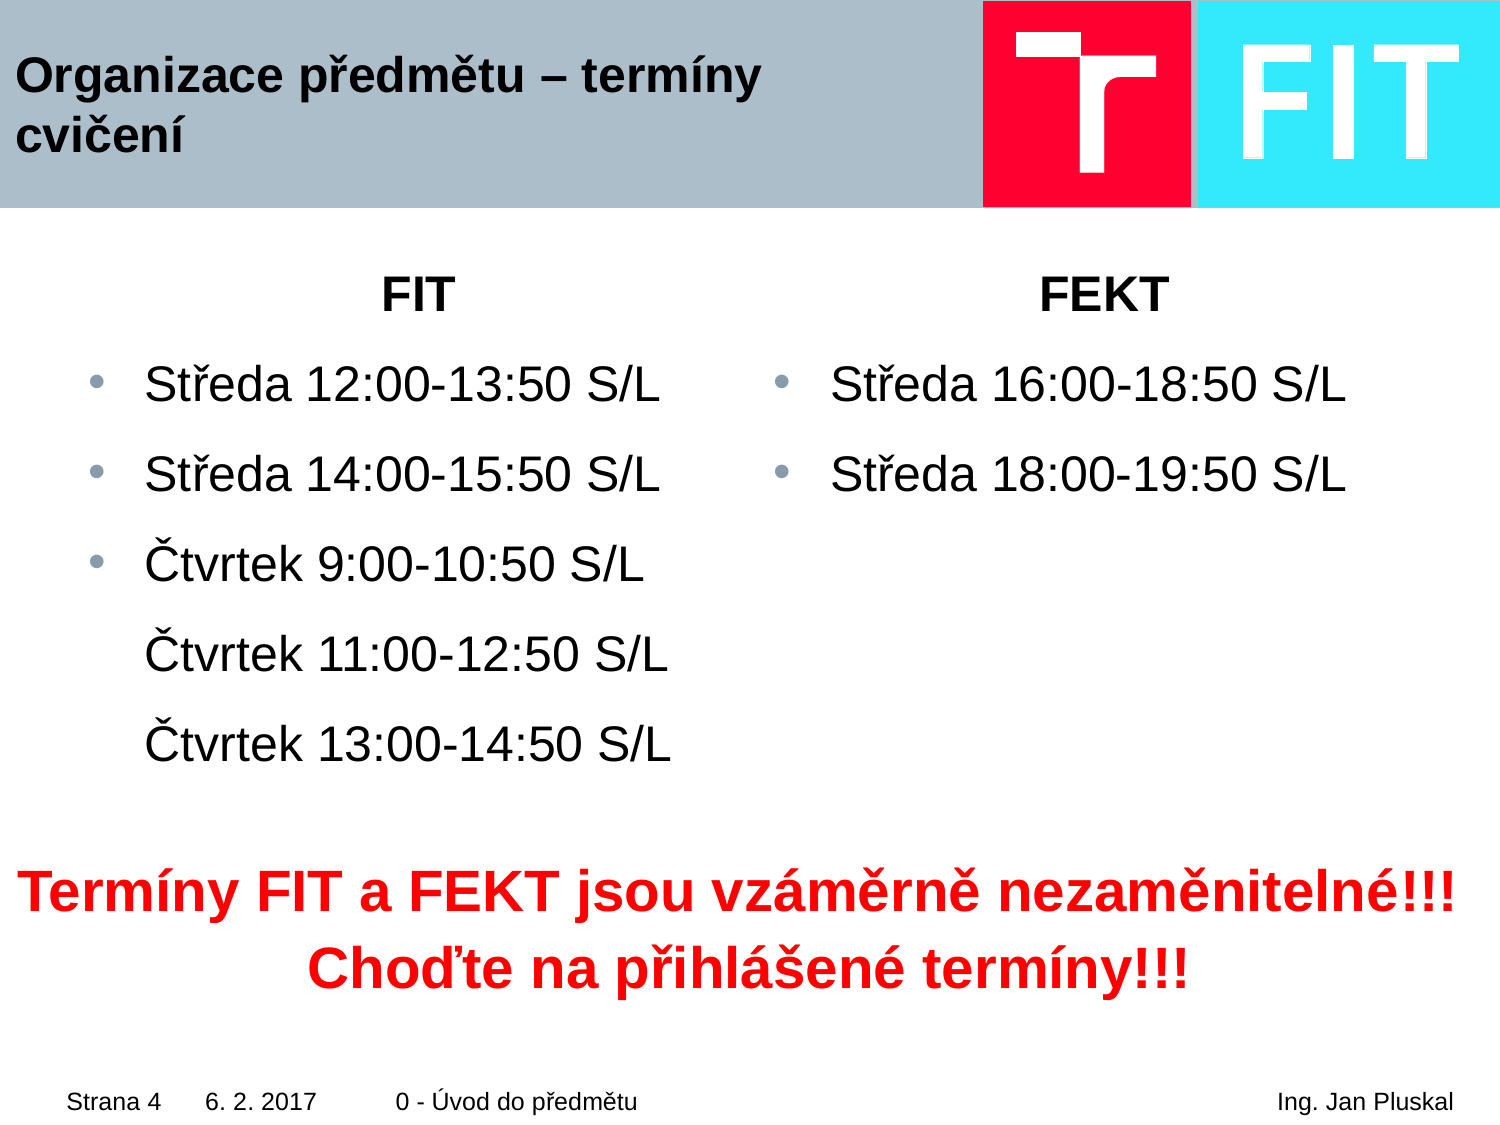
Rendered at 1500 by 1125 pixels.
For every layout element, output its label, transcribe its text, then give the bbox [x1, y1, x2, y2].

text_box Termíny FIT a FEKT jsou vzáměrně nezaměnitelné!!! Choďte na přihlášené termíny!!! [17, 845, 1483, 1000]
list FEKT Středa 16:00-18:50 S/L Středa 18:00-19:50 S/L [773, 231, 1436, 540]
title Organizace předmětu – termíny cvičení [0, 0, 984, 208]
list FIT Středa 12:00-13:50 S/L Středa 14:00-15:50 S/L Čtvrtek 9:00-10:50 S/L Čtvrtek 11:00-12:50 S/L Čtvrtek 13:00-14:50 S/L [88, 231, 751, 799]
